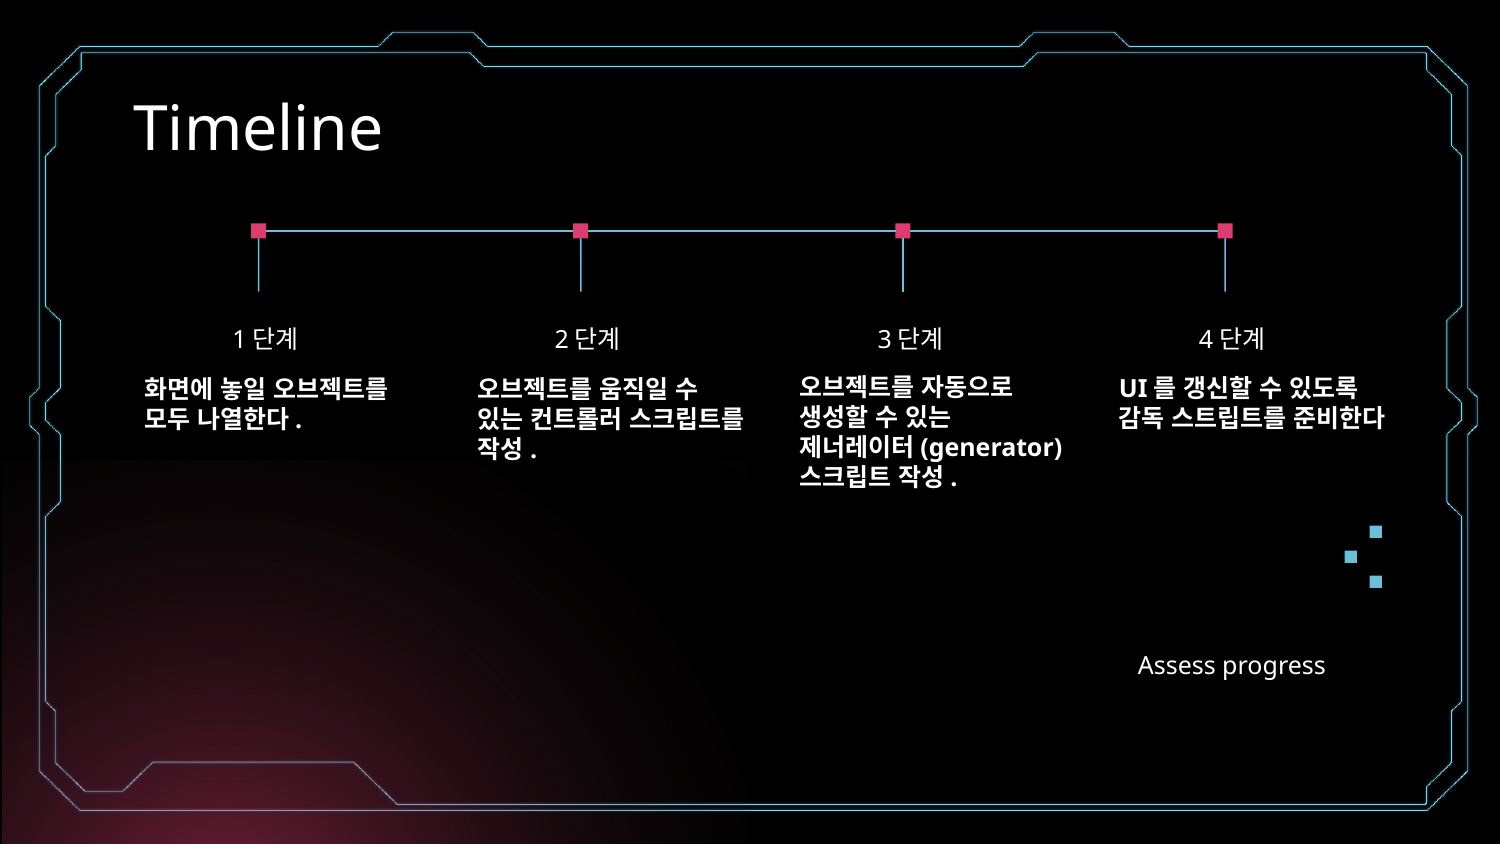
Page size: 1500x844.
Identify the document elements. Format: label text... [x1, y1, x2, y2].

text_box [251, 223, 267, 239]
text_box 2단계 [439, 308, 737, 409]
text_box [1344, 525, 1383, 589]
title Timeline [118, 72, 1382, 167]
text_box Assess progress [1083, 634, 1381, 735]
text_box [895, 223, 911, 239]
text_box [573, 223, 589, 239]
text_box 4단계 [1083, 308, 1381, 409]
text_box 1단계 [116, 308, 415, 409]
text_box 오브젝트를 움직일 수 있는 컨트롤러 스크립트를 작성. [463, 358, 761, 459]
text_box UI를 갱신할 수 있도록 감독 스트립트를 준비한다 [1104, 357, 1402, 458]
text_box 3단계 [762, 308, 1060, 409]
picture [0, 0, 1500, 844]
text_box 화면에 놓일 오브젝트를 모두 나열한다. [129, 358, 427, 459]
text_box [1217, 223, 1233, 239]
text_box 오브젝트를 자동으로 생성할 수 있는 제너레이터(generator) 스크립트 작성. [784, 356, 1082, 457]
